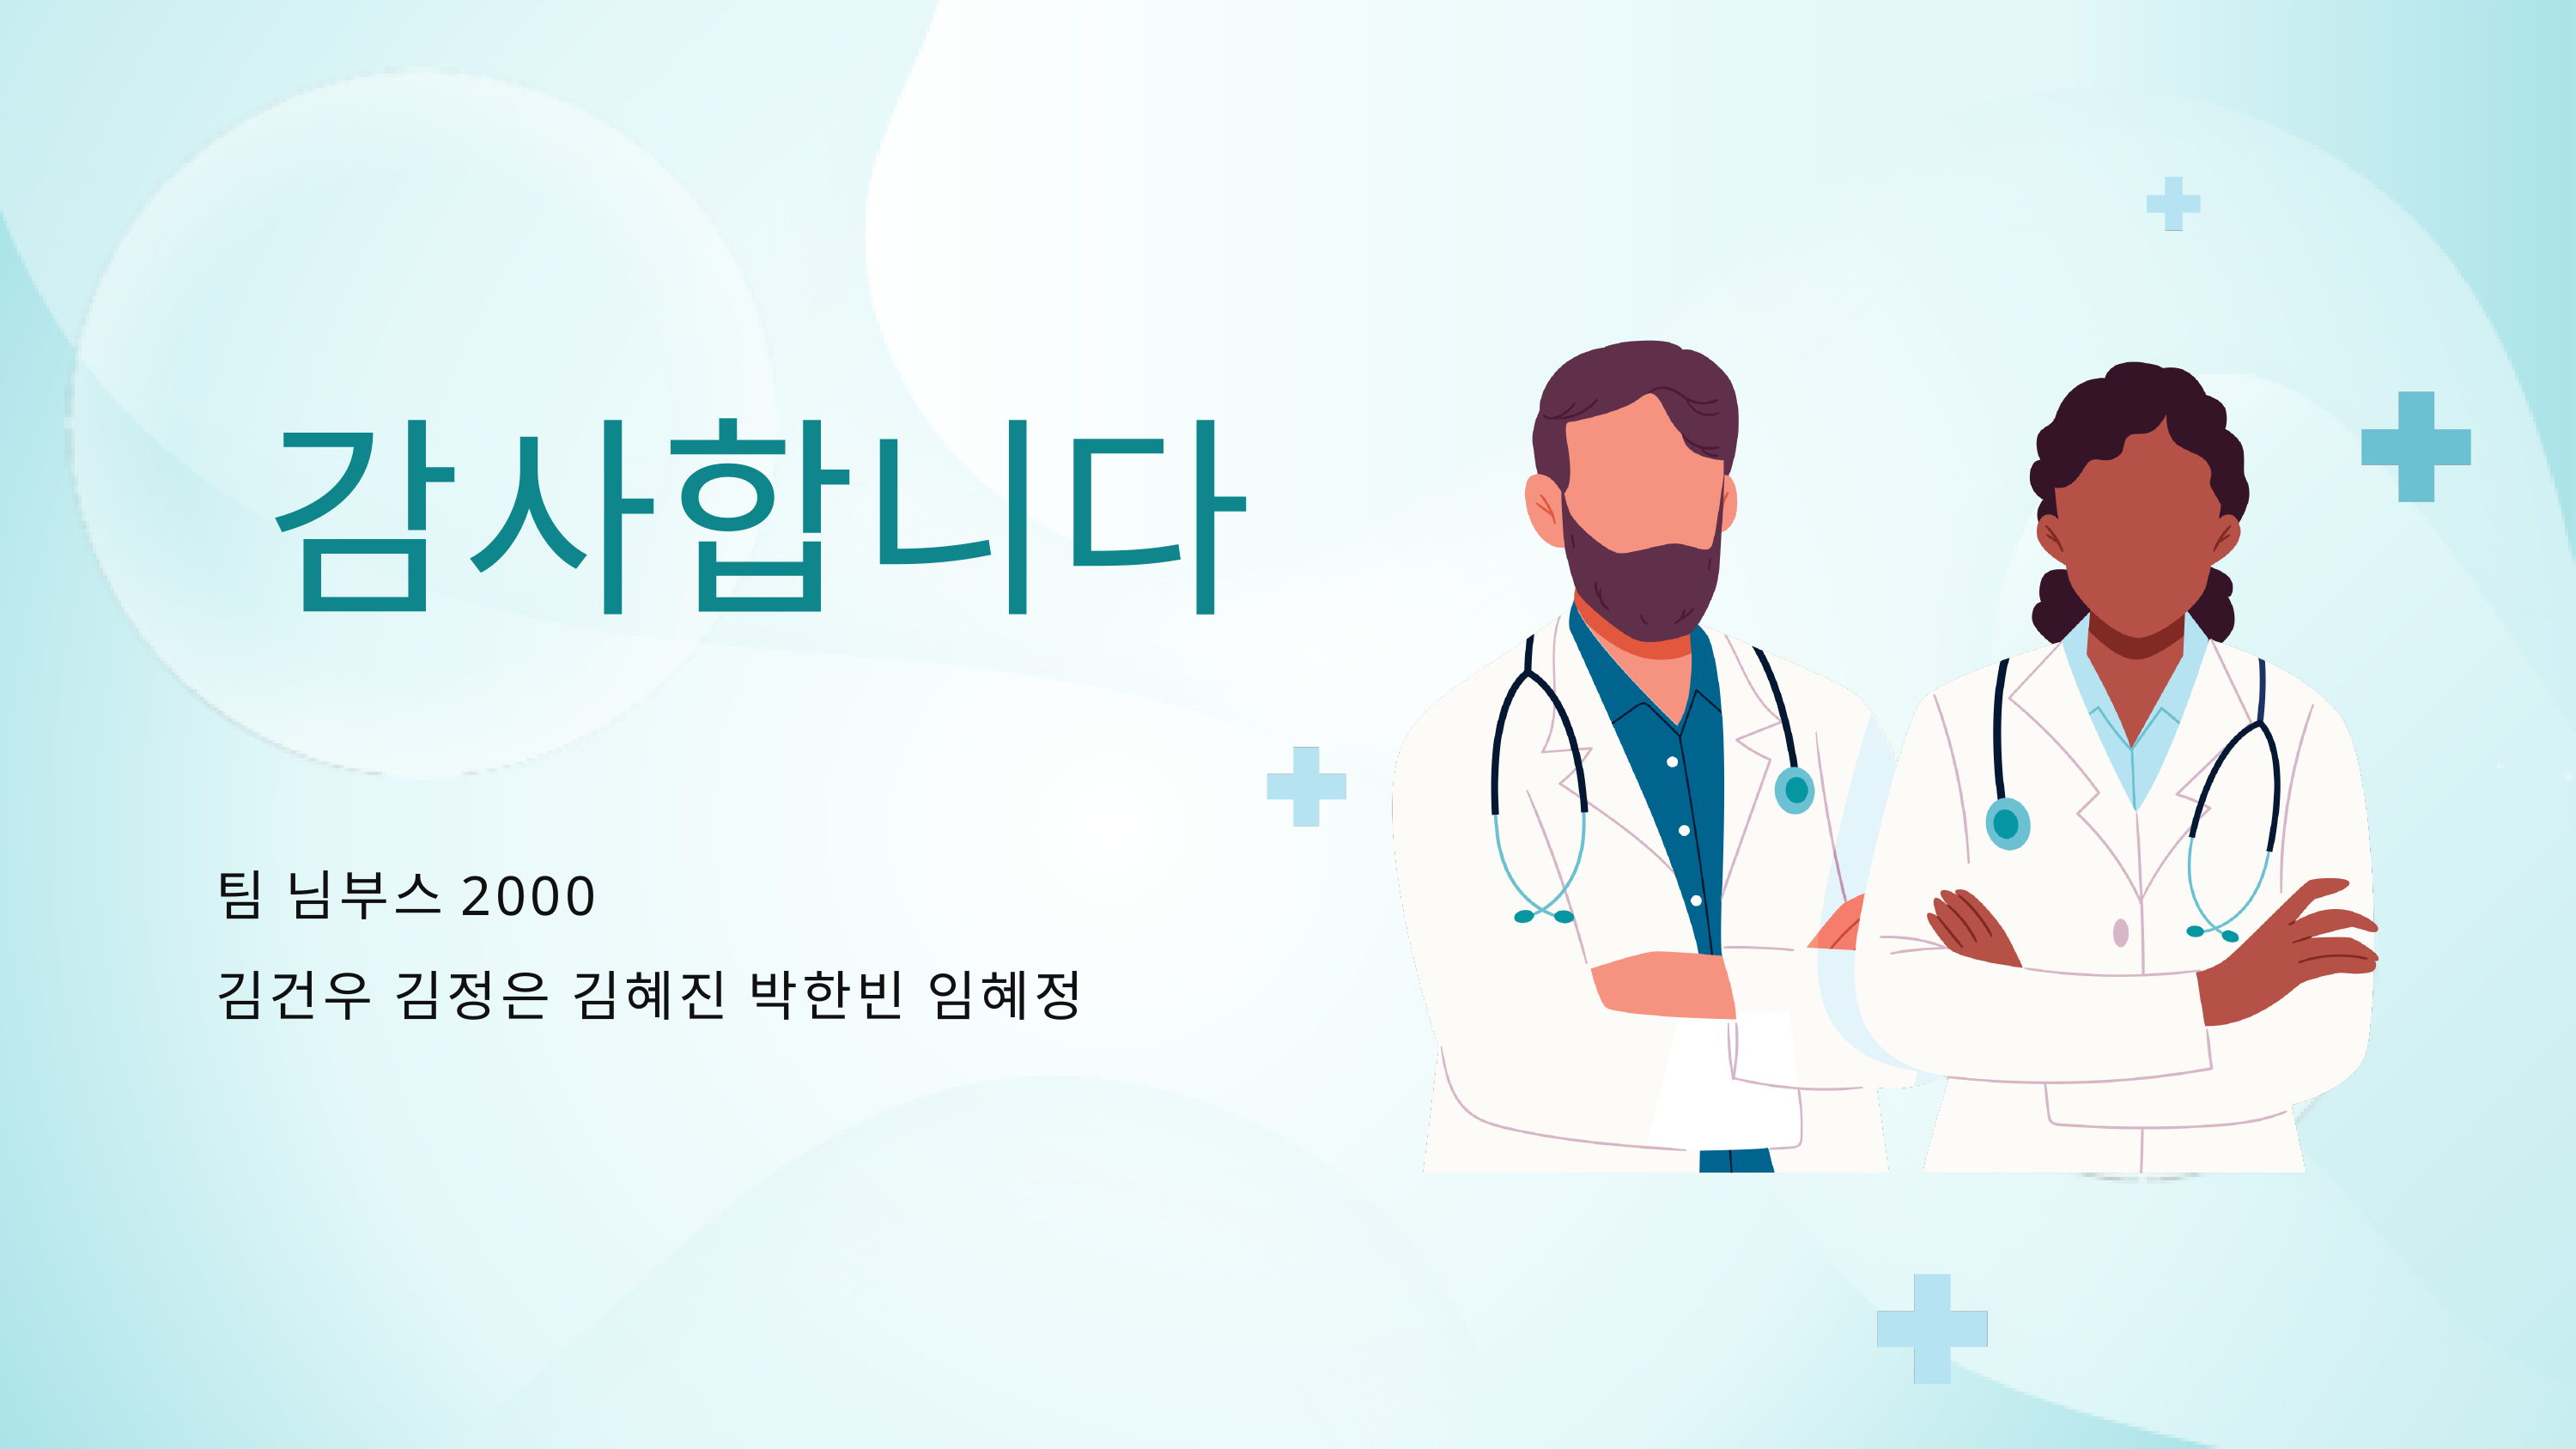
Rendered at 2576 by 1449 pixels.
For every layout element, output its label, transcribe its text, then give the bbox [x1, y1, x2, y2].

text_box 팀 님부스2000 [216, 862, 726, 927]
text_box [0, 0, 2576, 1449]
text_box 김건우 김정은 김혜진 박한빈 임혜정 [215, 961, 1097, 1028]
text_box 감사합니다 [195, 383, 1267, 641]
text_box [1267, 177, 2471, 1384]
